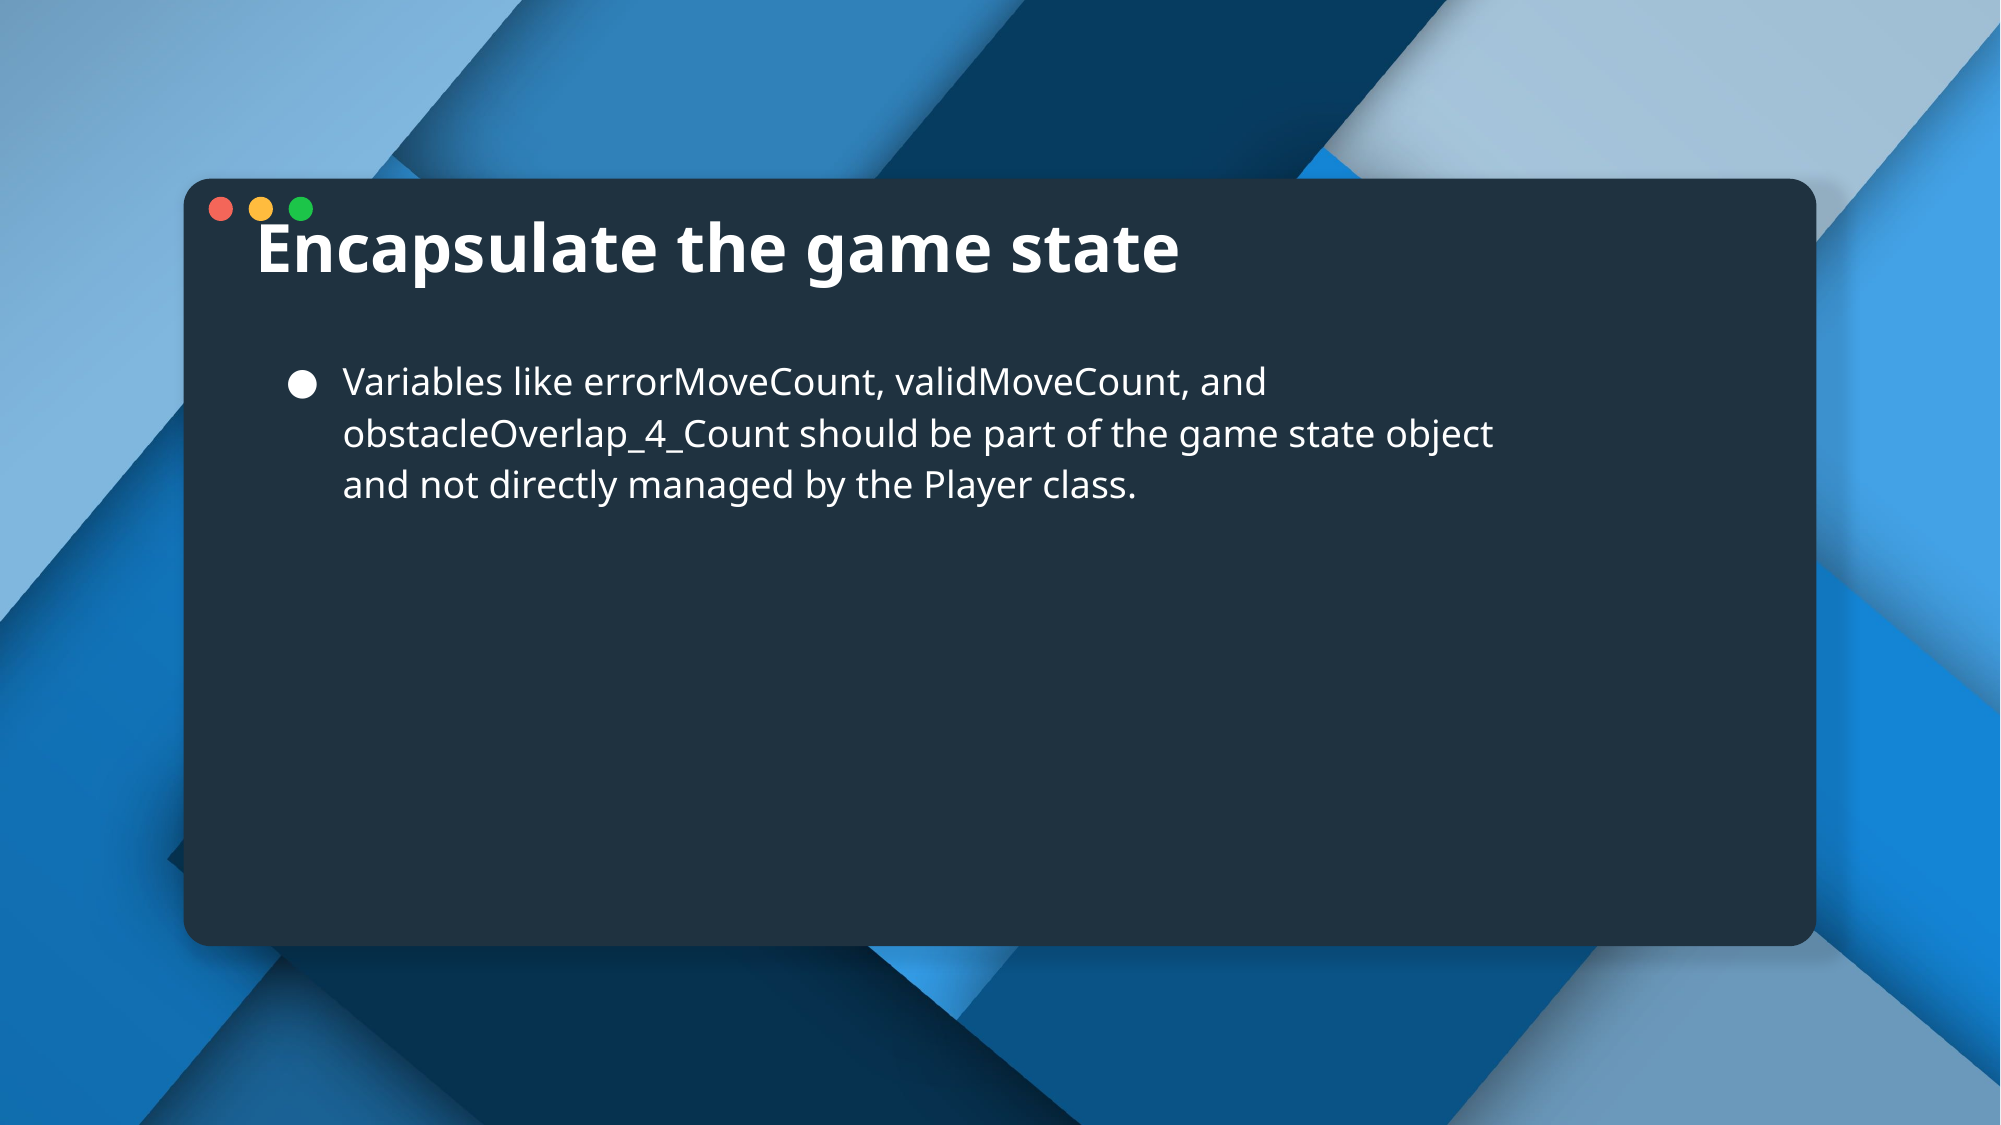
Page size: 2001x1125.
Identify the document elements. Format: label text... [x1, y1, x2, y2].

list Variables like errorMoveCount, validMoveCount, and obstacleOverlap_4_Count should be part of the game state object and not directly managed by the Player class. [247, 331, 1580, 616]
picture [0, 0, 2001, 1125]
title Encapsulate the game state [235, 201, 1277, 461]
